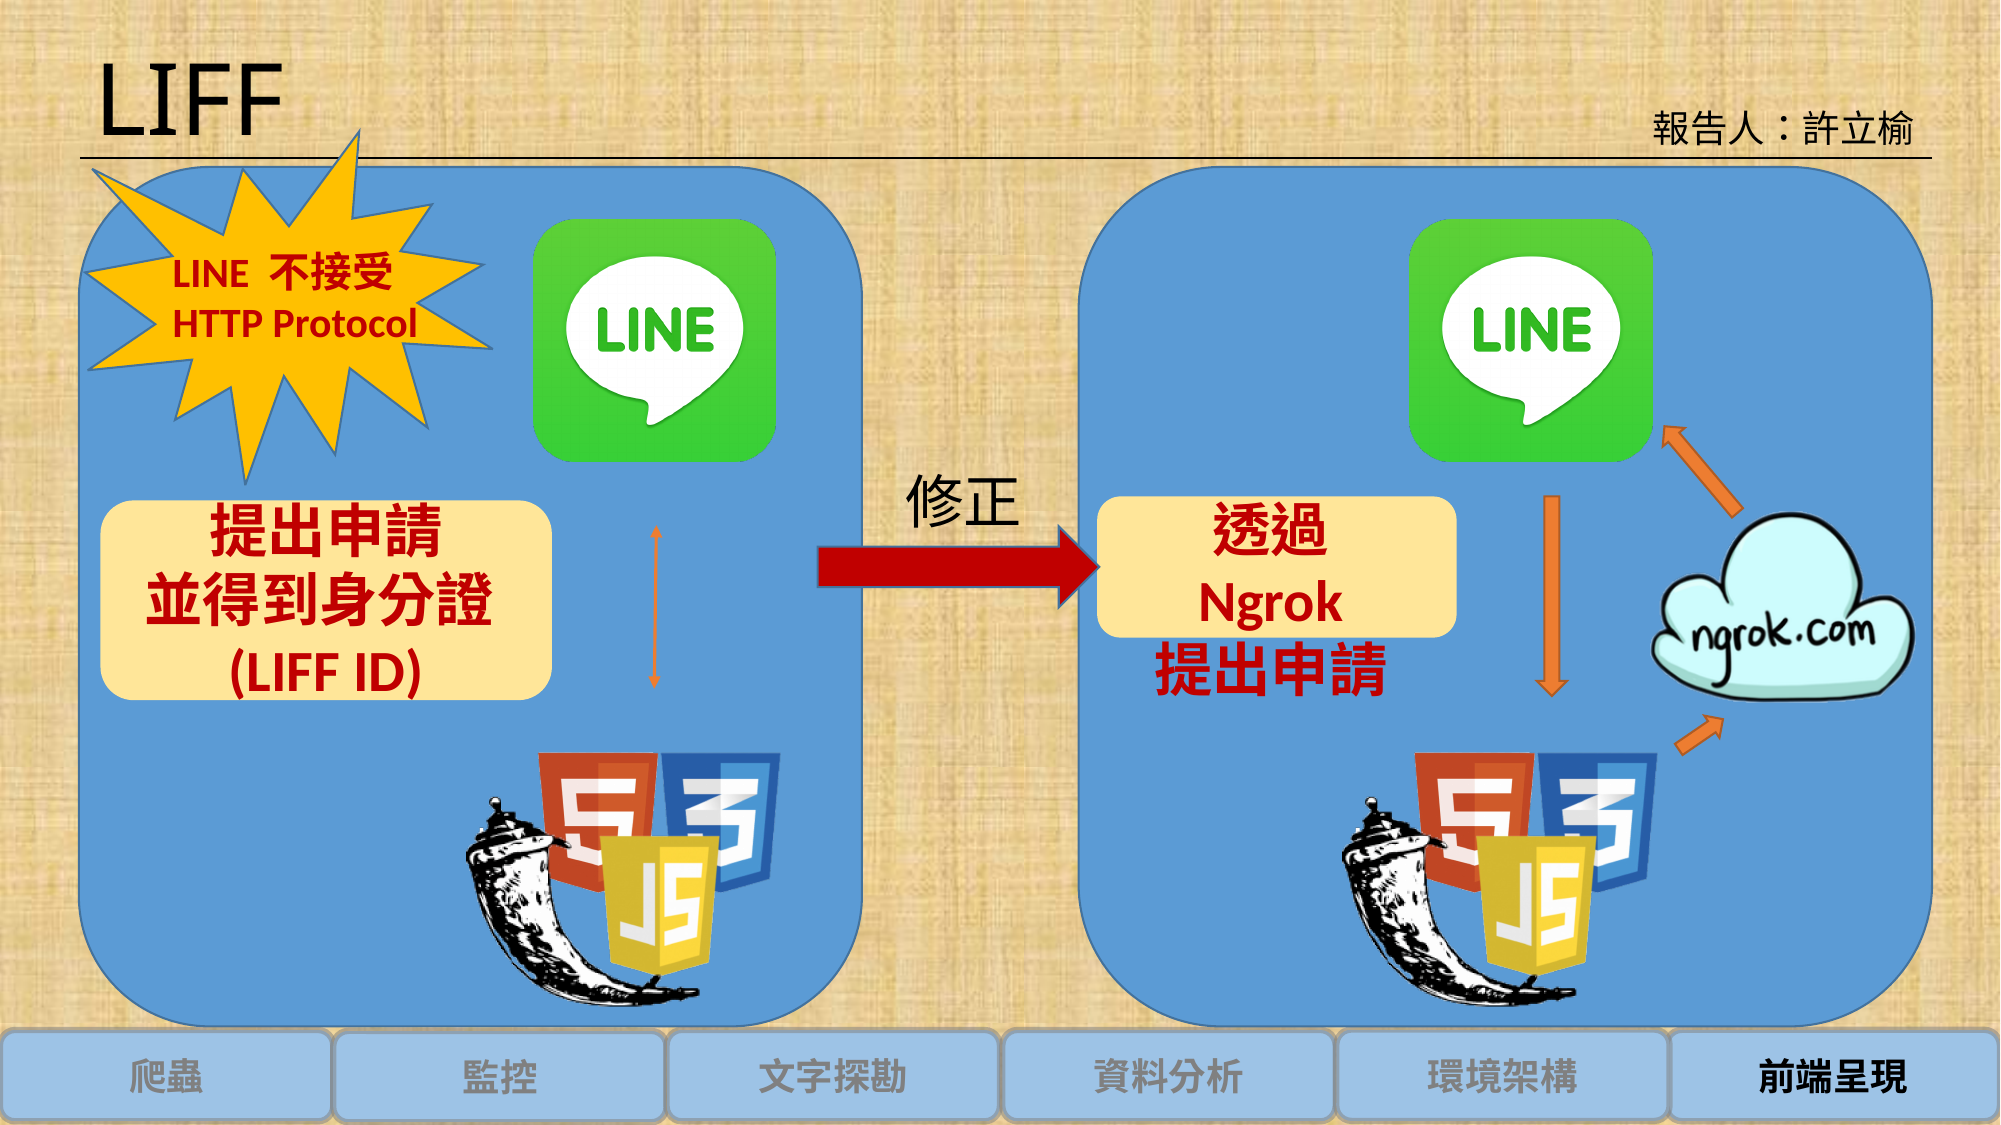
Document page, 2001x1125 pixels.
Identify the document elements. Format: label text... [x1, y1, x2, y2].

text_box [1078, 166, 1933, 1027]
picture [862, 589, 1078, 1029]
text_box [78, 166, 862, 1027]
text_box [0, 1029, 2000, 1123]
picture [0, 0, 2001, 1125]
text_box 修正 [890, 457, 1058, 543]
text_box 報告人：許立榆 [1636, 97, 1931, 158]
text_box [85, 131, 493, 486]
text_box [862, 524, 1078, 610]
text_box LIFF [79, 28, 816, 163]
